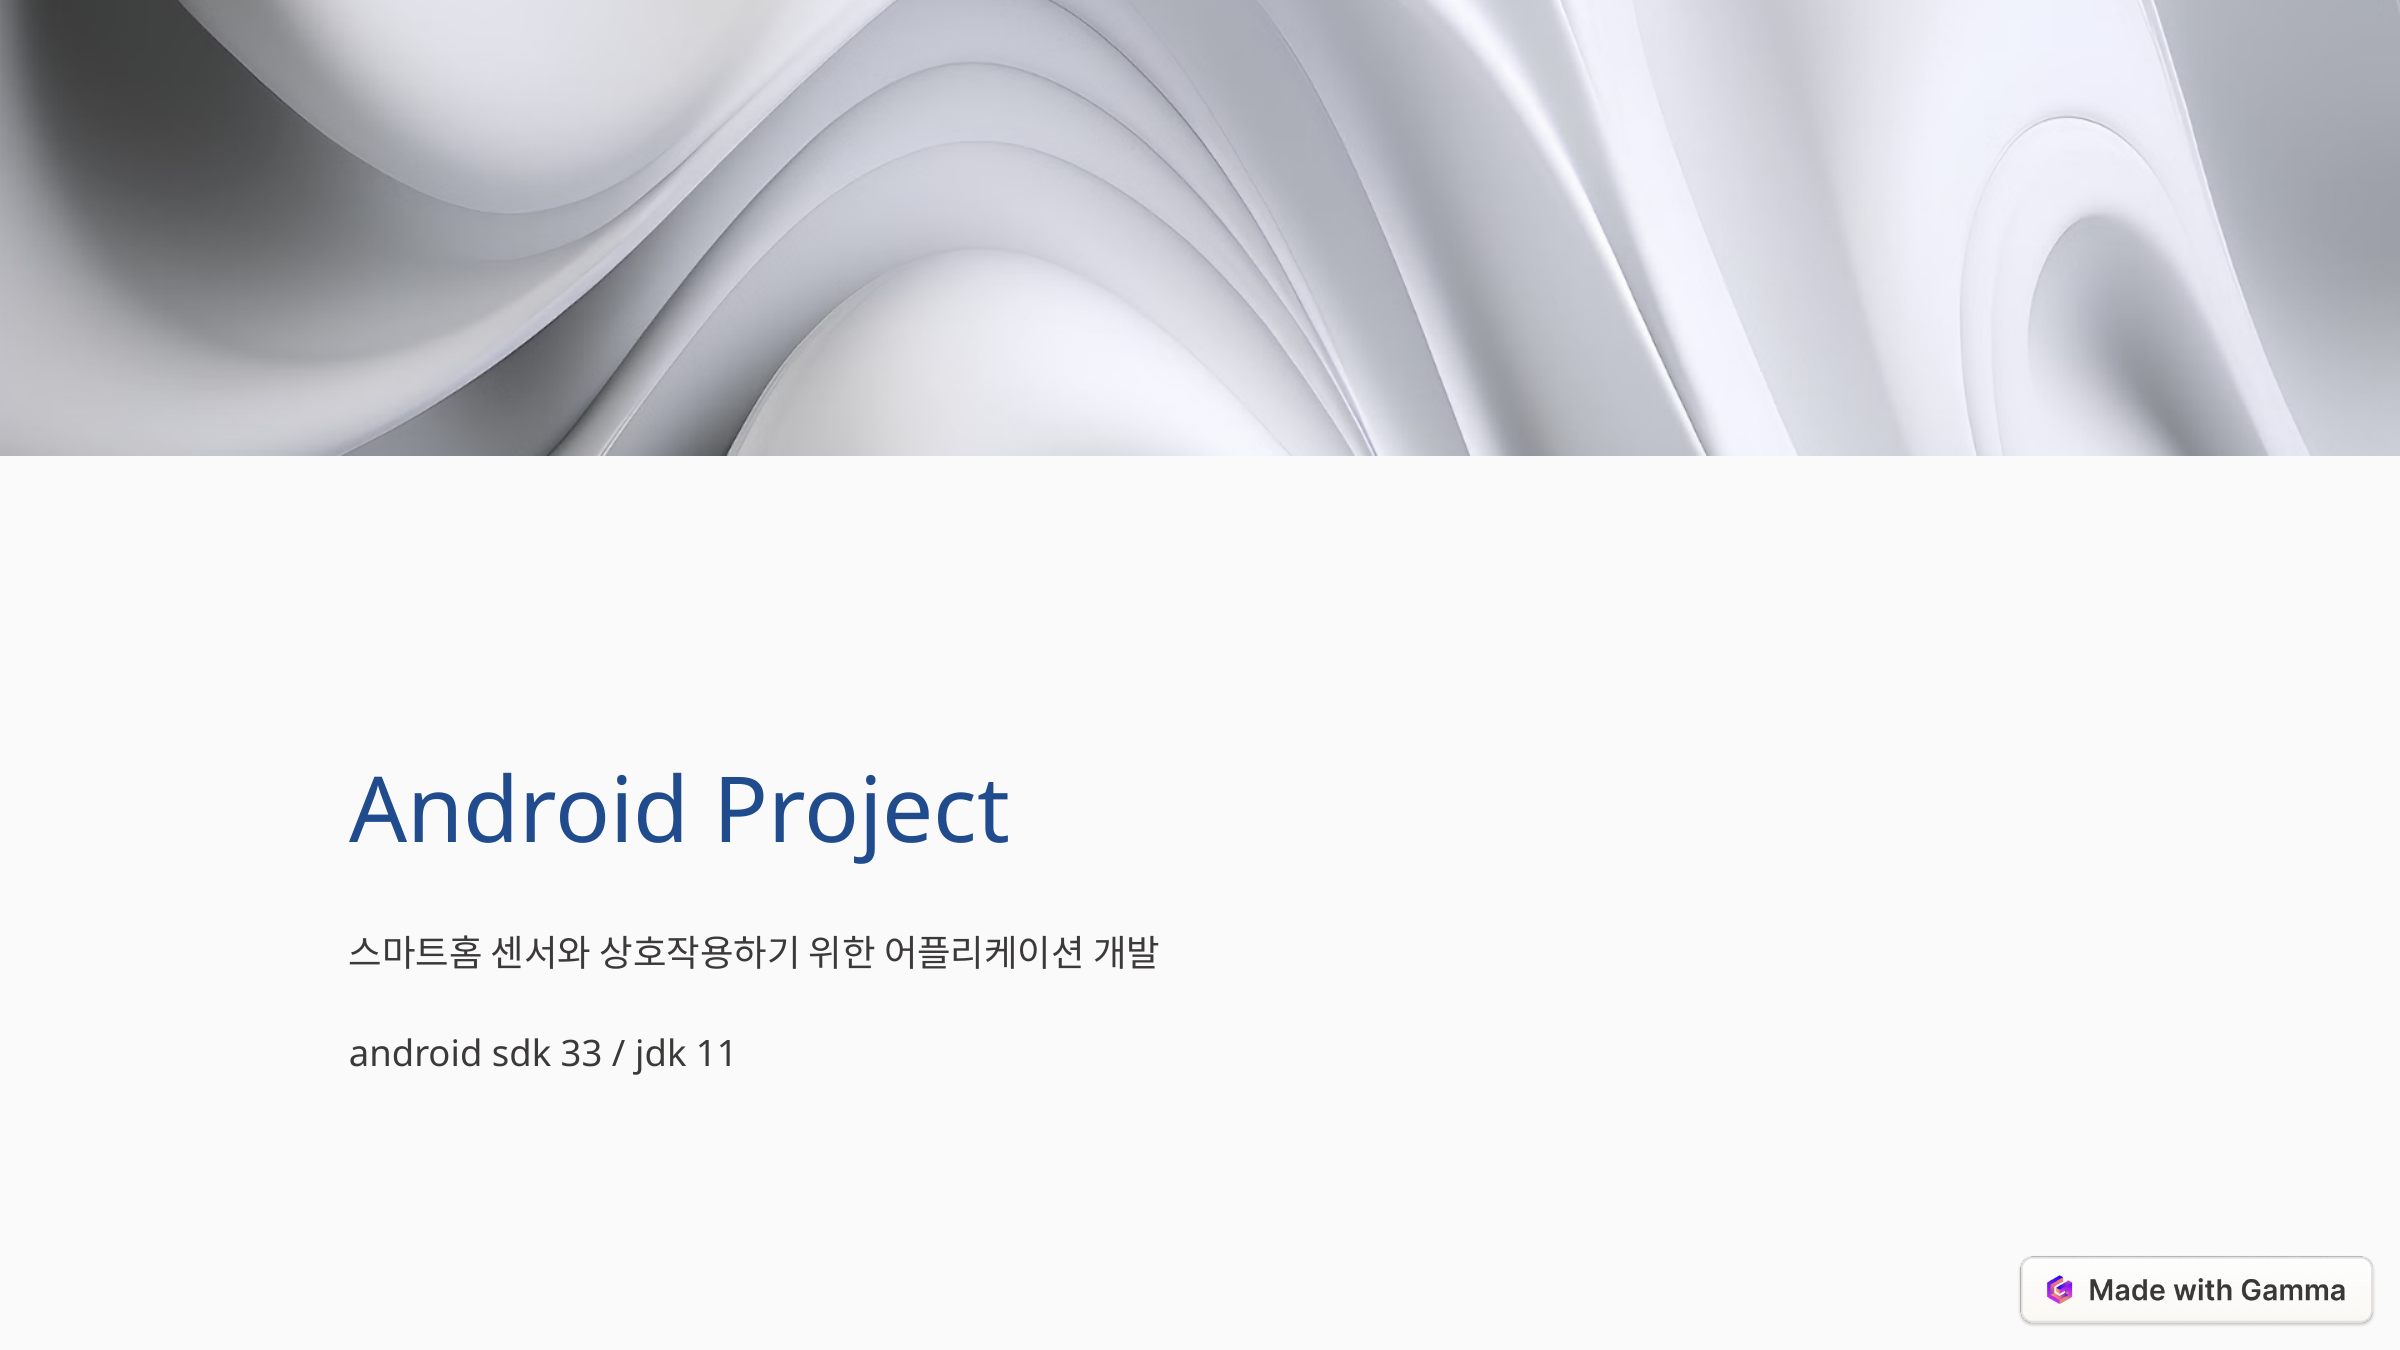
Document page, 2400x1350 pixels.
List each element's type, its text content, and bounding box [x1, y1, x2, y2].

text_box android sdk 33 / jdk 11 [334, 1007, 2066, 1066]
picture [2008, 1244, 2385, 1335]
picture [0, 0, 2400, 456]
text_box 스마트홈 센서와 상호작용하기 위한 어플리케이션 개발 [334, 908, 2066, 967]
text_box [0, 456, 2400, 1350]
text_box Android Project [334, 739, 1246, 854]
